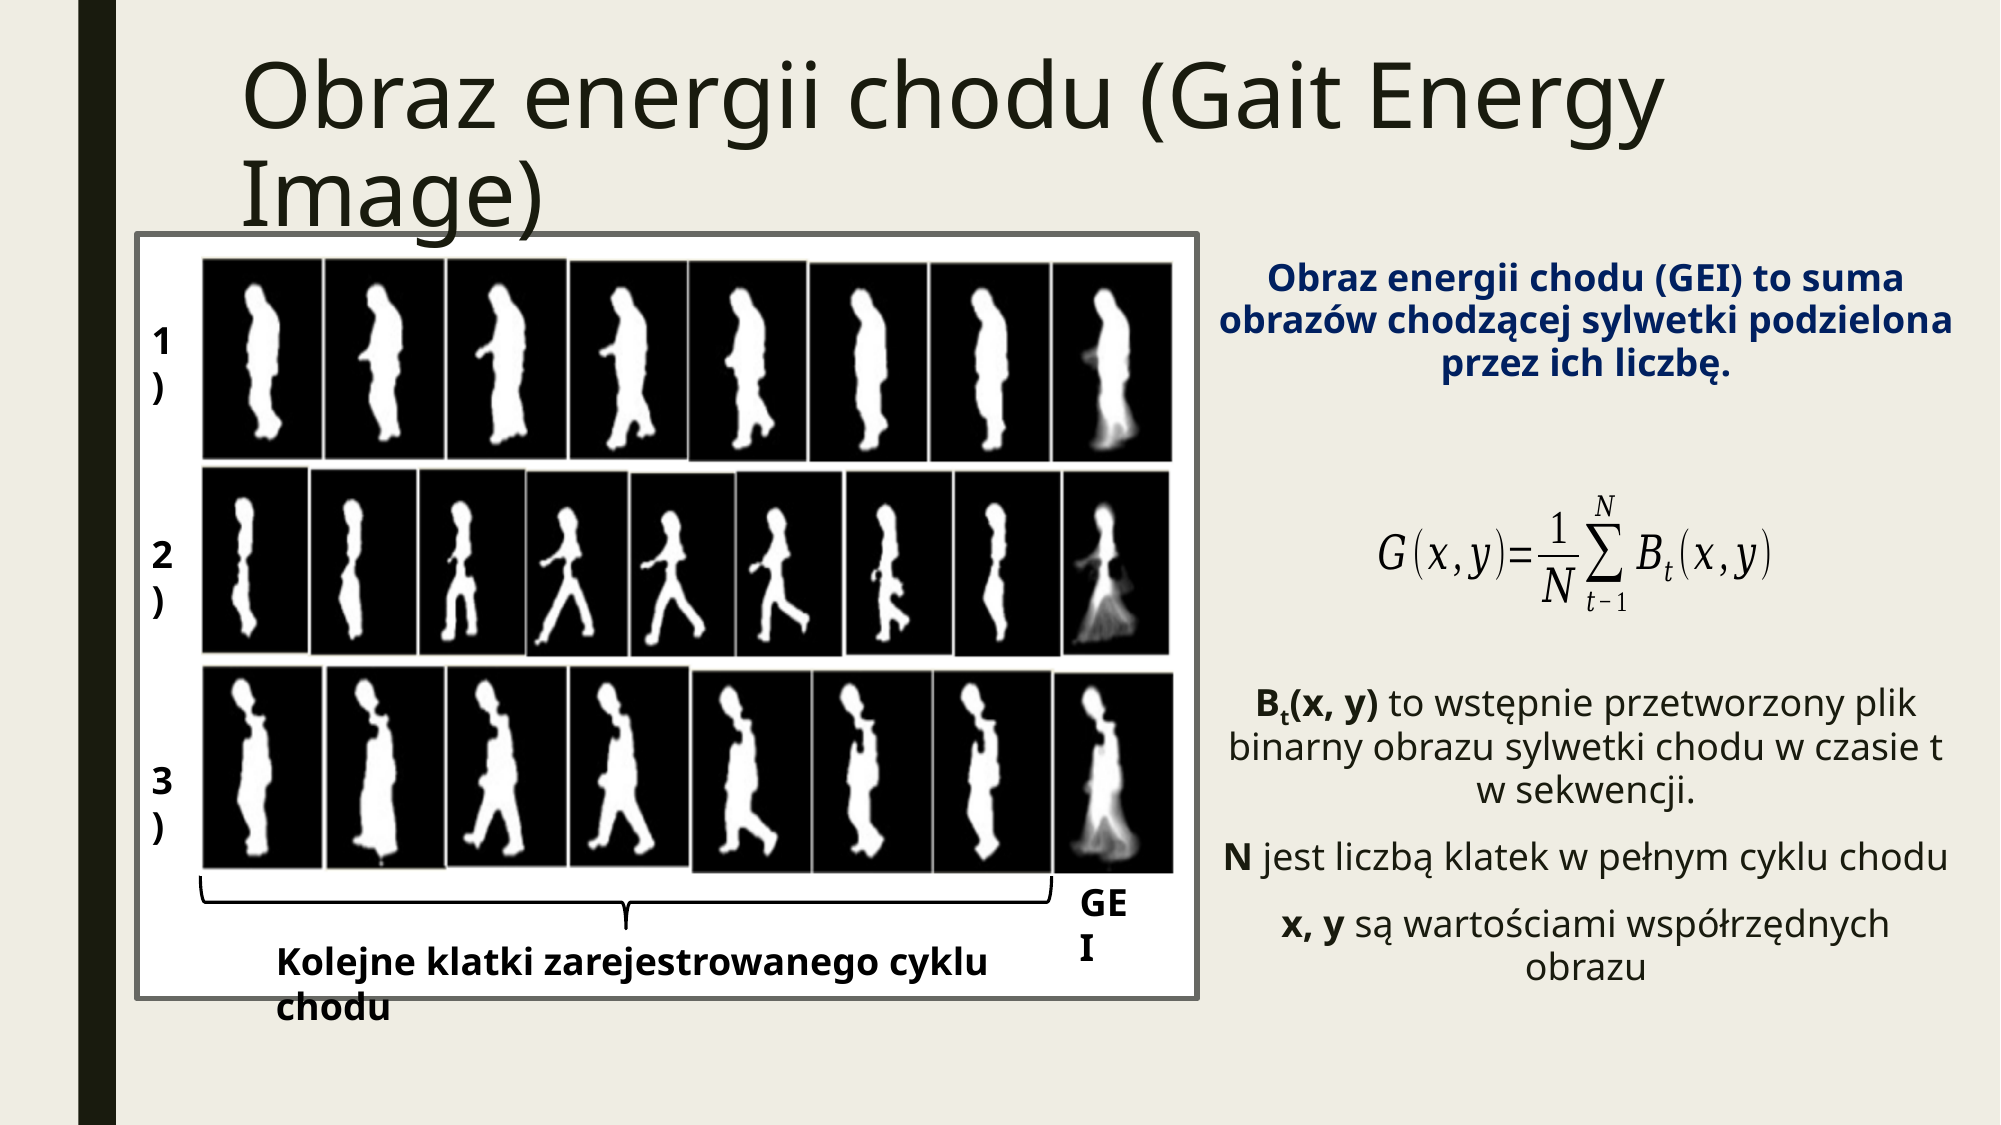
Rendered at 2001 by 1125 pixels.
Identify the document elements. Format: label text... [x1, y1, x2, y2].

list Obraz energii chodu (GEI) to suma obrazów chodzącej sylwetki podzielona przez ich liczbę. Bt(x, y) to wstępnie przetworzony plik binarny obrazu sylwetki chodu w czasie t w sekwencji. N jest liczbą klatek w pełnym cyklu chodu x, y są wartościami współrzędnych obrazu [1200, 250, 1972, 1007]
text_box 1) [136, 310, 200, 415]
text_box 3) [136, 749, 200, 855]
title Obraz energii chodu (Gait Energy Image) [225, 42, 1894, 184]
text_box Kolejne klatki zarejestrowanego cyklu chodu [261, 930, 1014, 1036]
text_box [199, 875, 1053, 930]
text_box GEI [1064, 876, 1150, 977]
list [200, 253, 1174, 876]
text_box [134, 231, 1200, 1001]
text_box 2) [136, 523, 200, 629]
